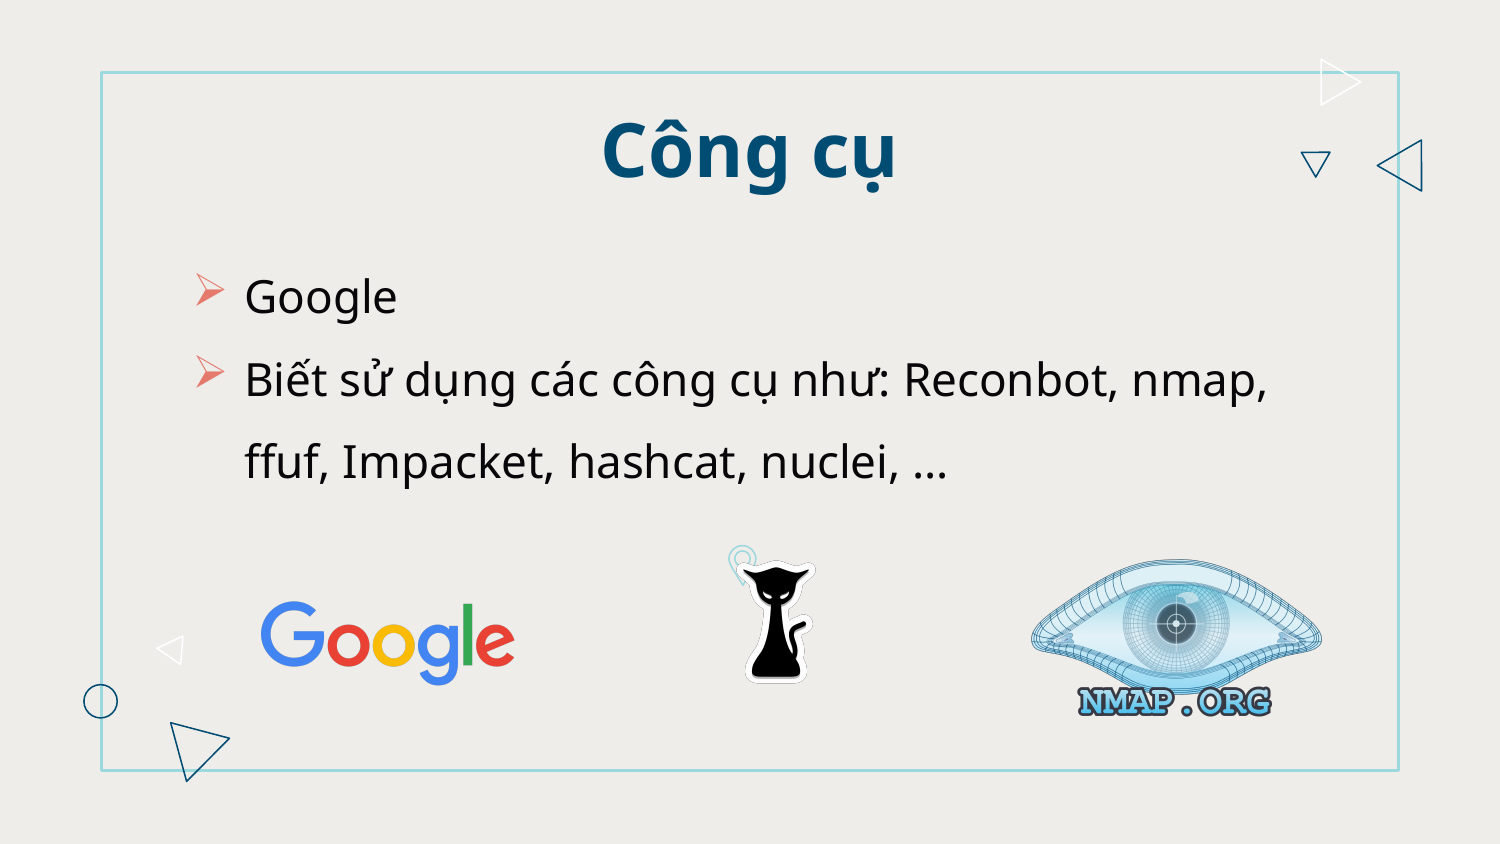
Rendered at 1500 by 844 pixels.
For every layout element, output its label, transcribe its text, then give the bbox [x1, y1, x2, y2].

picture [249, 597, 528, 692]
picture [706, 552, 846, 692]
title Công cụ [117, 87, 1383, 189]
text_box Google Biết sử dụng các công cụ như: Reconbot, nmap, ffuf, Impacket, hashcat, nuclei, … [154, 225, 1383, 773]
picture [1024, 557, 1329, 721]
